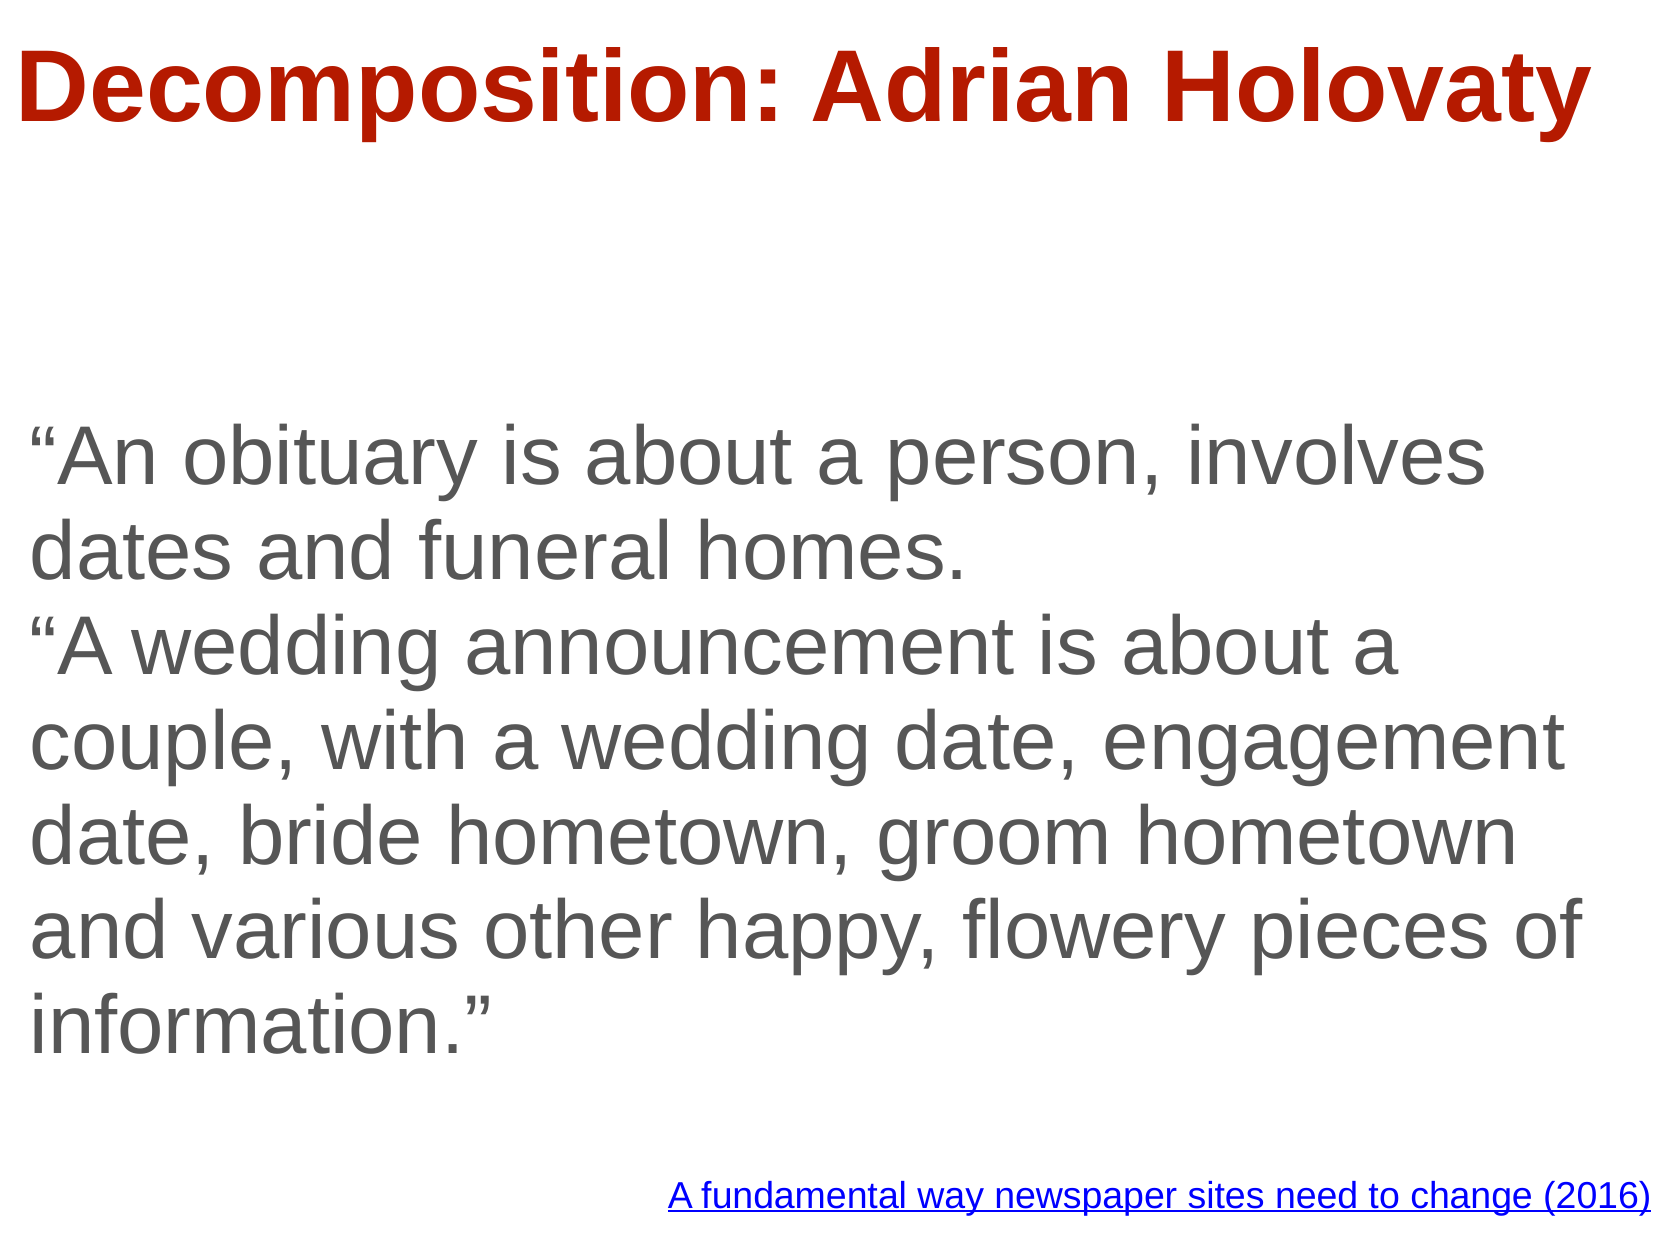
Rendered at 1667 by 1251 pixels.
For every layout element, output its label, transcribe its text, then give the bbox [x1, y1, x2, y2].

text_box Decomposition: Adrian Holovaty [15, 27, 1612, 323]
text_box A fundamental way newspaper sites need to change (2016) [0, 1159, 1667, 1250]
text_box “An obituary is about a person, involves dates and funeral homes. “A wedding announcement is about a couple, with a wedding date, engagement date, bride hometown, groom hometown and various other happy, flowery pieces of information.” [29, 408, 1607, 870]
